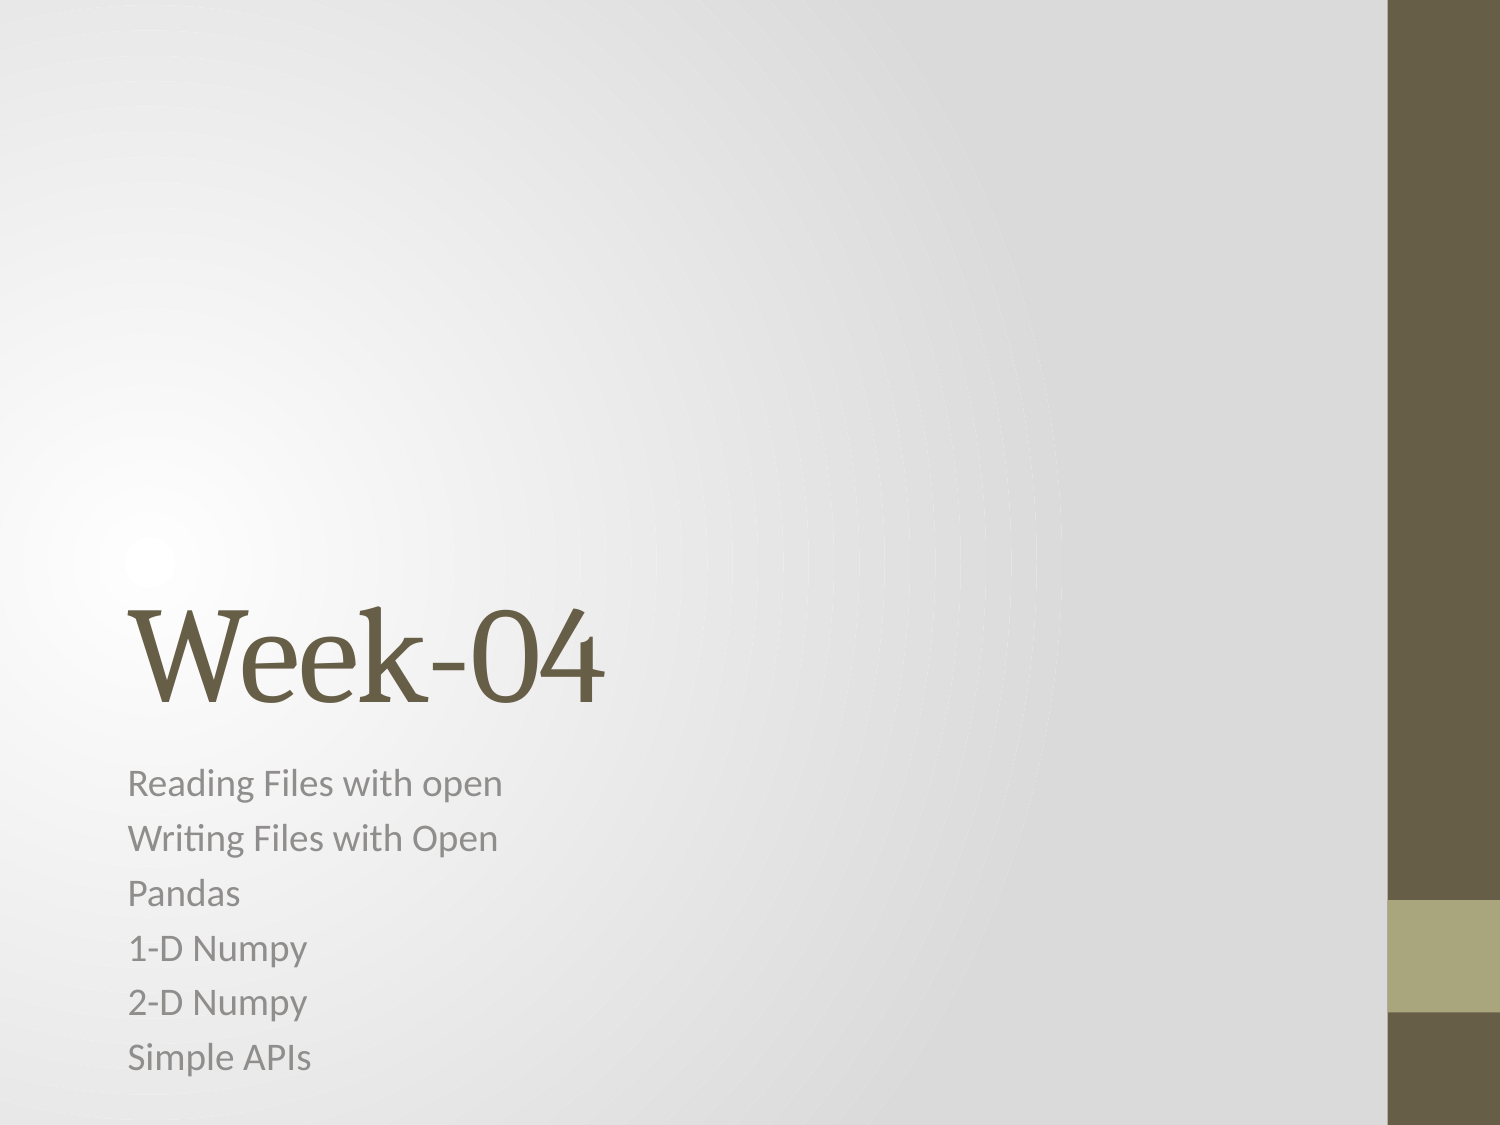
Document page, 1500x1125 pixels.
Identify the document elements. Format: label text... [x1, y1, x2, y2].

title Week-04 [112, 312, 1350, 738]
subtitle Reading Files with open Writing Files with Open Pandas 1-D Numpy 2-D Numpy Simple APIs [112, 750, 1173, 1088]
